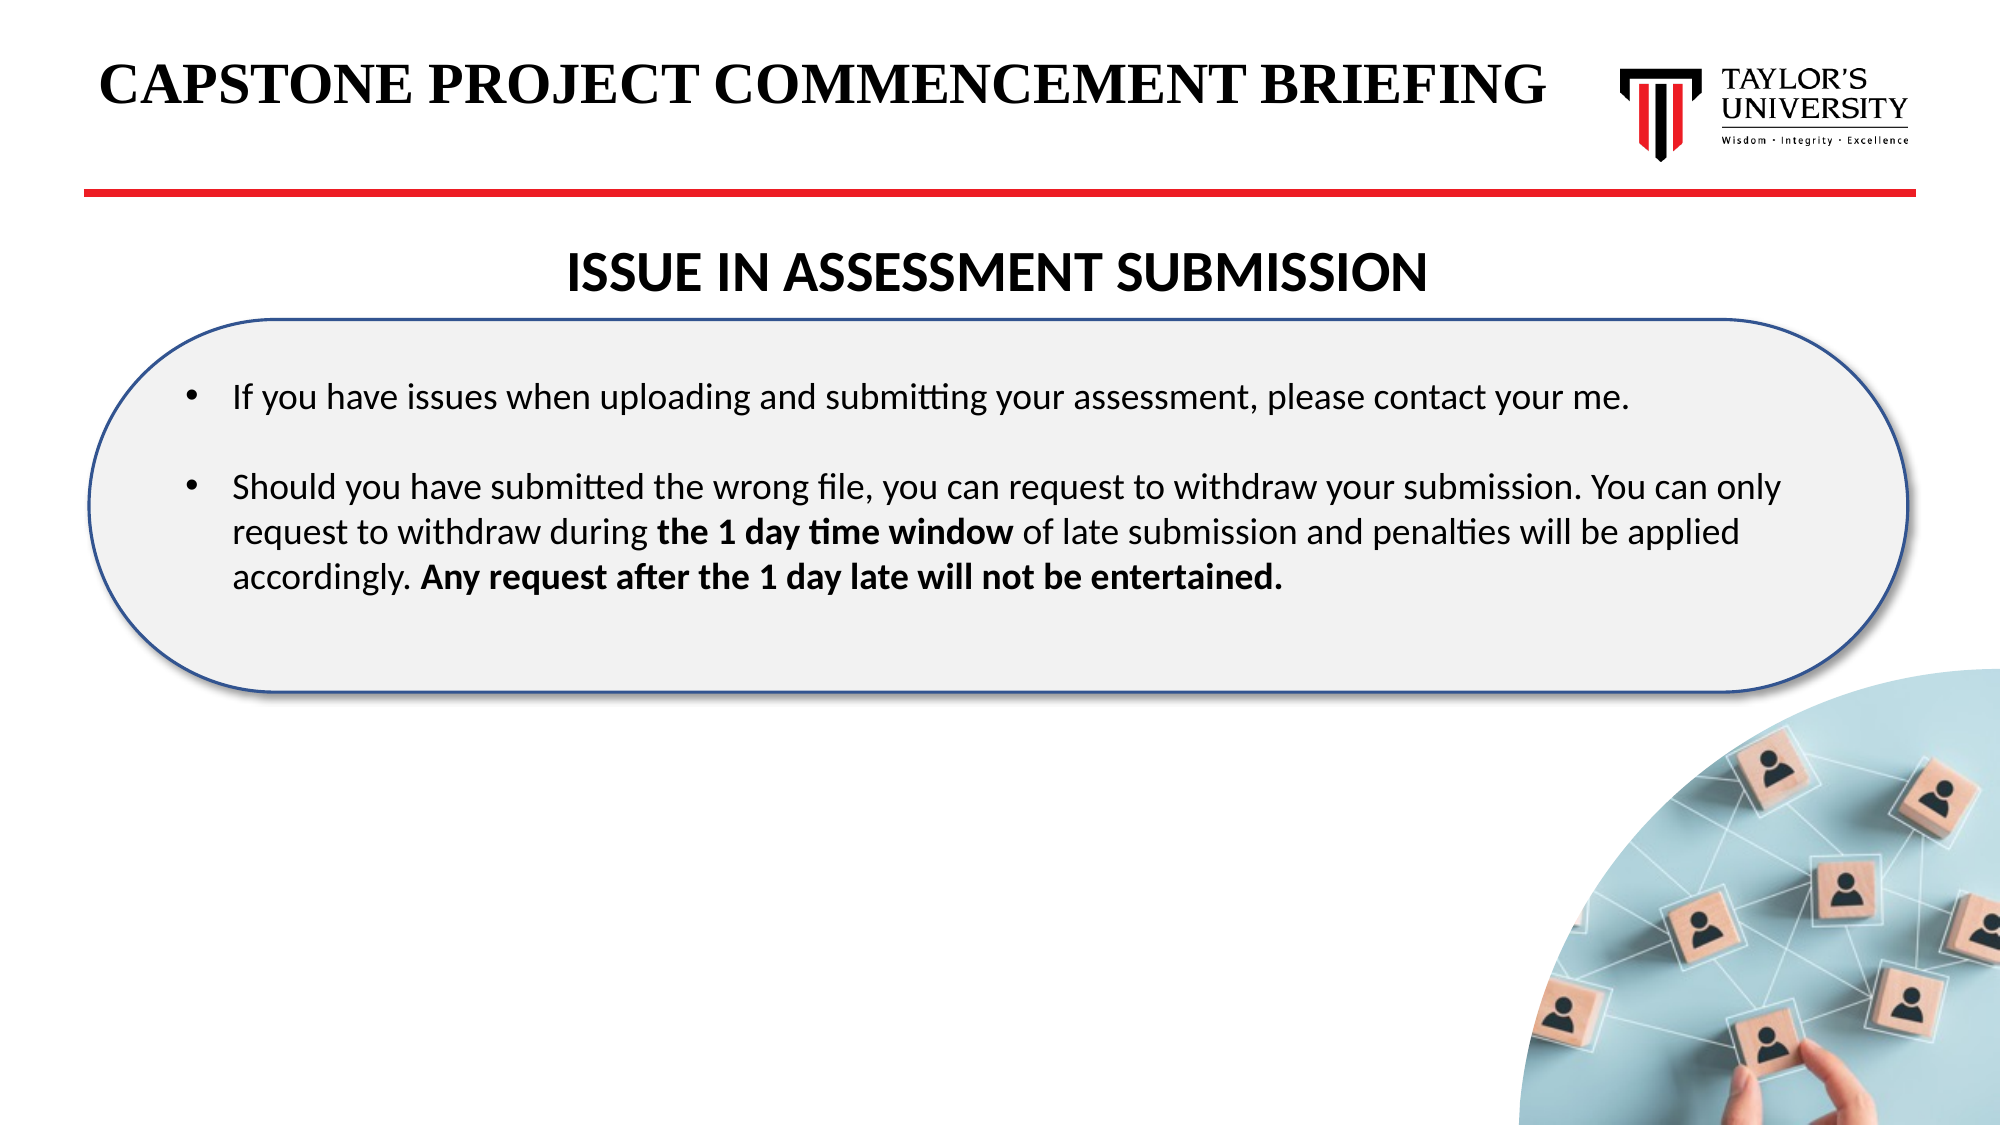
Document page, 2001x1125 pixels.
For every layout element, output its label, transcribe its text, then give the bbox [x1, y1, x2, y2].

text_box ISSUE IN ASSESSMENT SUBMISSION [495, 225, 1500, 310]
picture [1518, 668, 2000, 1125]
picture [1620, 68, 1908, 162]
text_box If you have issues when uploading and submitting your assessment, please contact your me. Should you have submitted the wrong file, you can request to withdraw your submission. You can only request to withdraw during the 1 day time window of late submission and penalties will be applied accordingly. Any request after the 1 day late will not be entertained. [170, 319, 1825, 605]
text_box [87, 349, 1909, 694]
